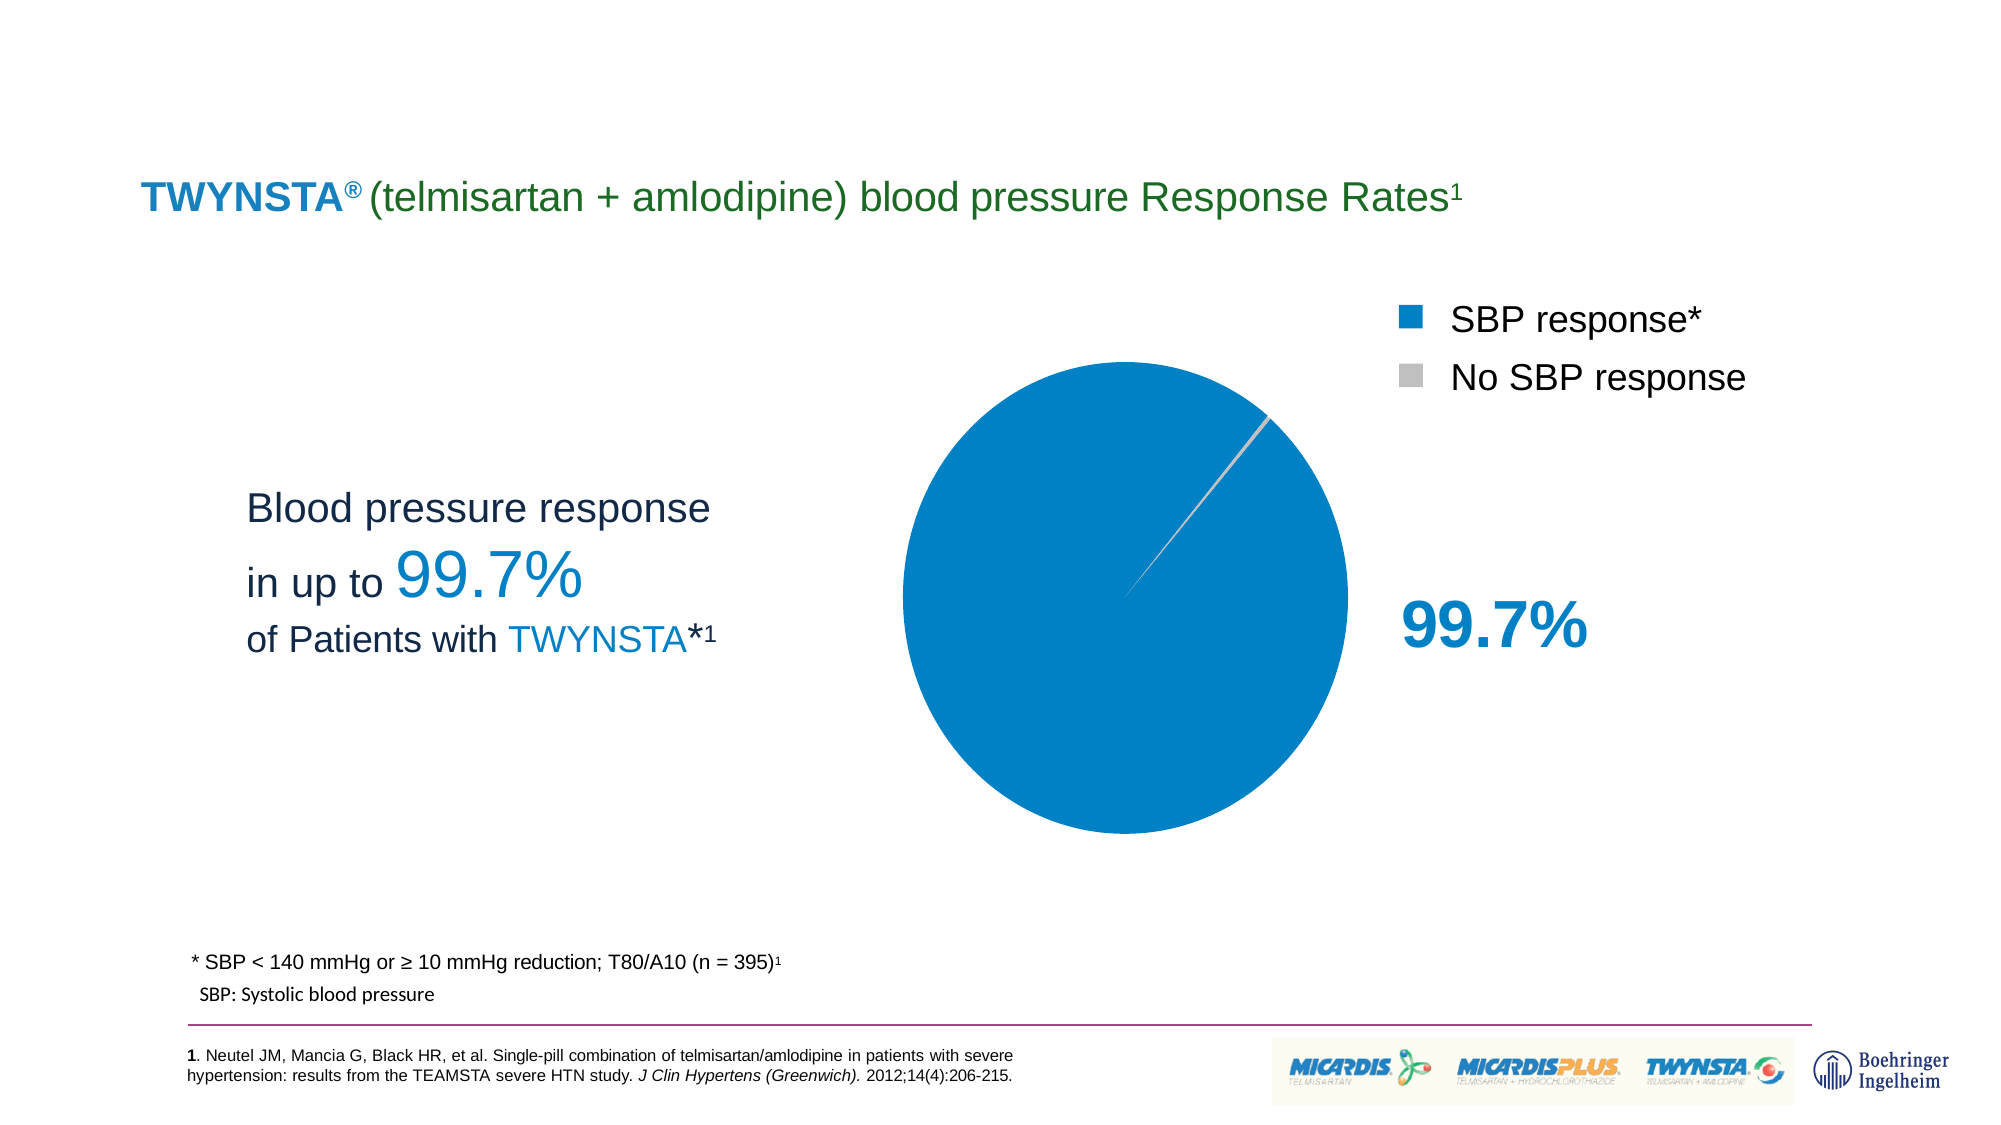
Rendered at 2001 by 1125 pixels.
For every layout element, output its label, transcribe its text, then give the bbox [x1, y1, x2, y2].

text_box 1. Neutel JM, Mancia G, Black HR, et al. Single-pill combination of telmisartan/amlodipine in patients with severe hypertension: results from the TEAMSTA severe HTN study. J Clin Hypertens (Greenwich). 2012;14(4):206-215. [184, 1043, 1113, 1086]
picture [1271, 1036, 1795, 1105]
text_box TWYNSTA® (telmisartan + amlodipine) blood pressure Response Rates1 [134, 147, 1601, 220]
text_box SBP response* No SBP response [1448, 279, 1751, 399]
text_box [1398, 304, 1423, 329]
picture [1812, 1049, 1950, 1093]
title Blood pressure response in up to 99.7% of Patients with TWYNSTA*1 [240, 458, 754, 669]
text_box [902, 361, 1349, 835]
text_box SBP: Systolic blood pressure [184, 973, 571, 1013]
text_box * SBP < 140 mmHg or ≥ 10 mmHg reduction; T80/A10 (n = 395)1 [184, 947, 1032, 975]
text_box 99.7% [1398, 578, 1629, 661]
text_box [1399, 363, 1423, 388]
